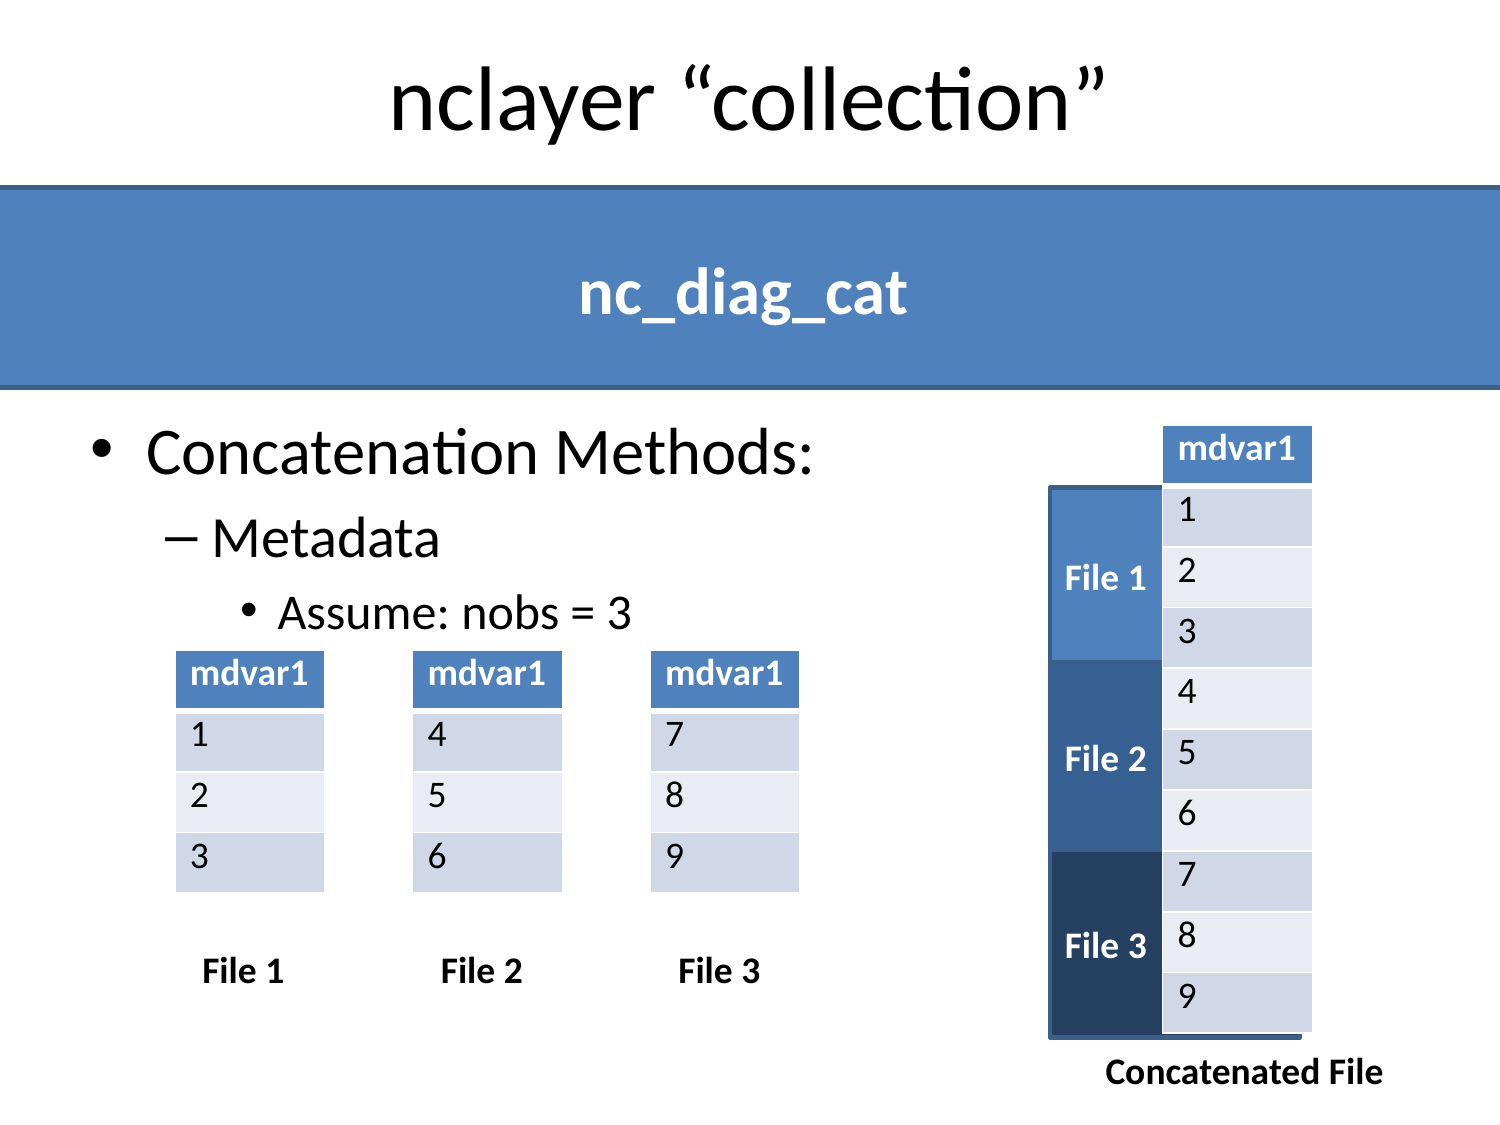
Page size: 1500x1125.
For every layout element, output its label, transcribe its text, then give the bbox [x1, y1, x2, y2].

text_box File 3 [1048, 852, 1302, 1040]
table_cell 6 [1163, 791, 1312, 850]
table_cell 9 [1163, 973, 1312, 1032]
text_box nc_diag_cat [0, 185, 1500, 390]
text_box File 2 [426, 938, 539, 999]
table_cell 8 [651, 773, 799, 832]
table_cell 5 [413, 773, 562, 832]
table_cell 4 [413, 714, 562, 771]
list Concatenation Methods: Metadata Assume: nobs = 3 [75, 399, 1425, 1000]
text_box File 1 [1048, 485, 1162, 665]
table_cell 3 [1163, 608, 1312, 667]
table_cell 2 [1163, 548, 1312, 607]
table_cell 7 [651, 714, 799, 771]
table_cell 4 [1163, 669, 1312, 728]
title nclayer “collection” [75, 0, 1425, 185]
text_box File 2 [1048, 665, 1162, 852]
table_cell 1 [176, 714, 324, 771]
table_header mdvar1 [1163, 426, 1312, 483]
table_cell 2 [176, 773, 324, 832]
table_cell 1 [1163, 489, 1312, 546]
table_header mdvar1 [651, 651, 799, 708]
table_cell 3 [176, 833, 324, 892]
table_header mdvar1 [176, 651, 324, 708]
table_cell 9 [651, 833, 799, 892]
table_cell 8 [1163, 913, 1312, 972]
table_cell 6 [413, 833, 562, 892]
table_cell 5 [1163, 730, 1312, 789]
text_box Concatenated File [1090, 1039, 1399, 1100]
table_cell 7 [1163, 852, 1312, 911]
text_box File 1 [187, 938, 300, 999]
table_header mdvar1 [413, 651, 562, 708]
text_box File 3 [663, 938, 776, 999]
